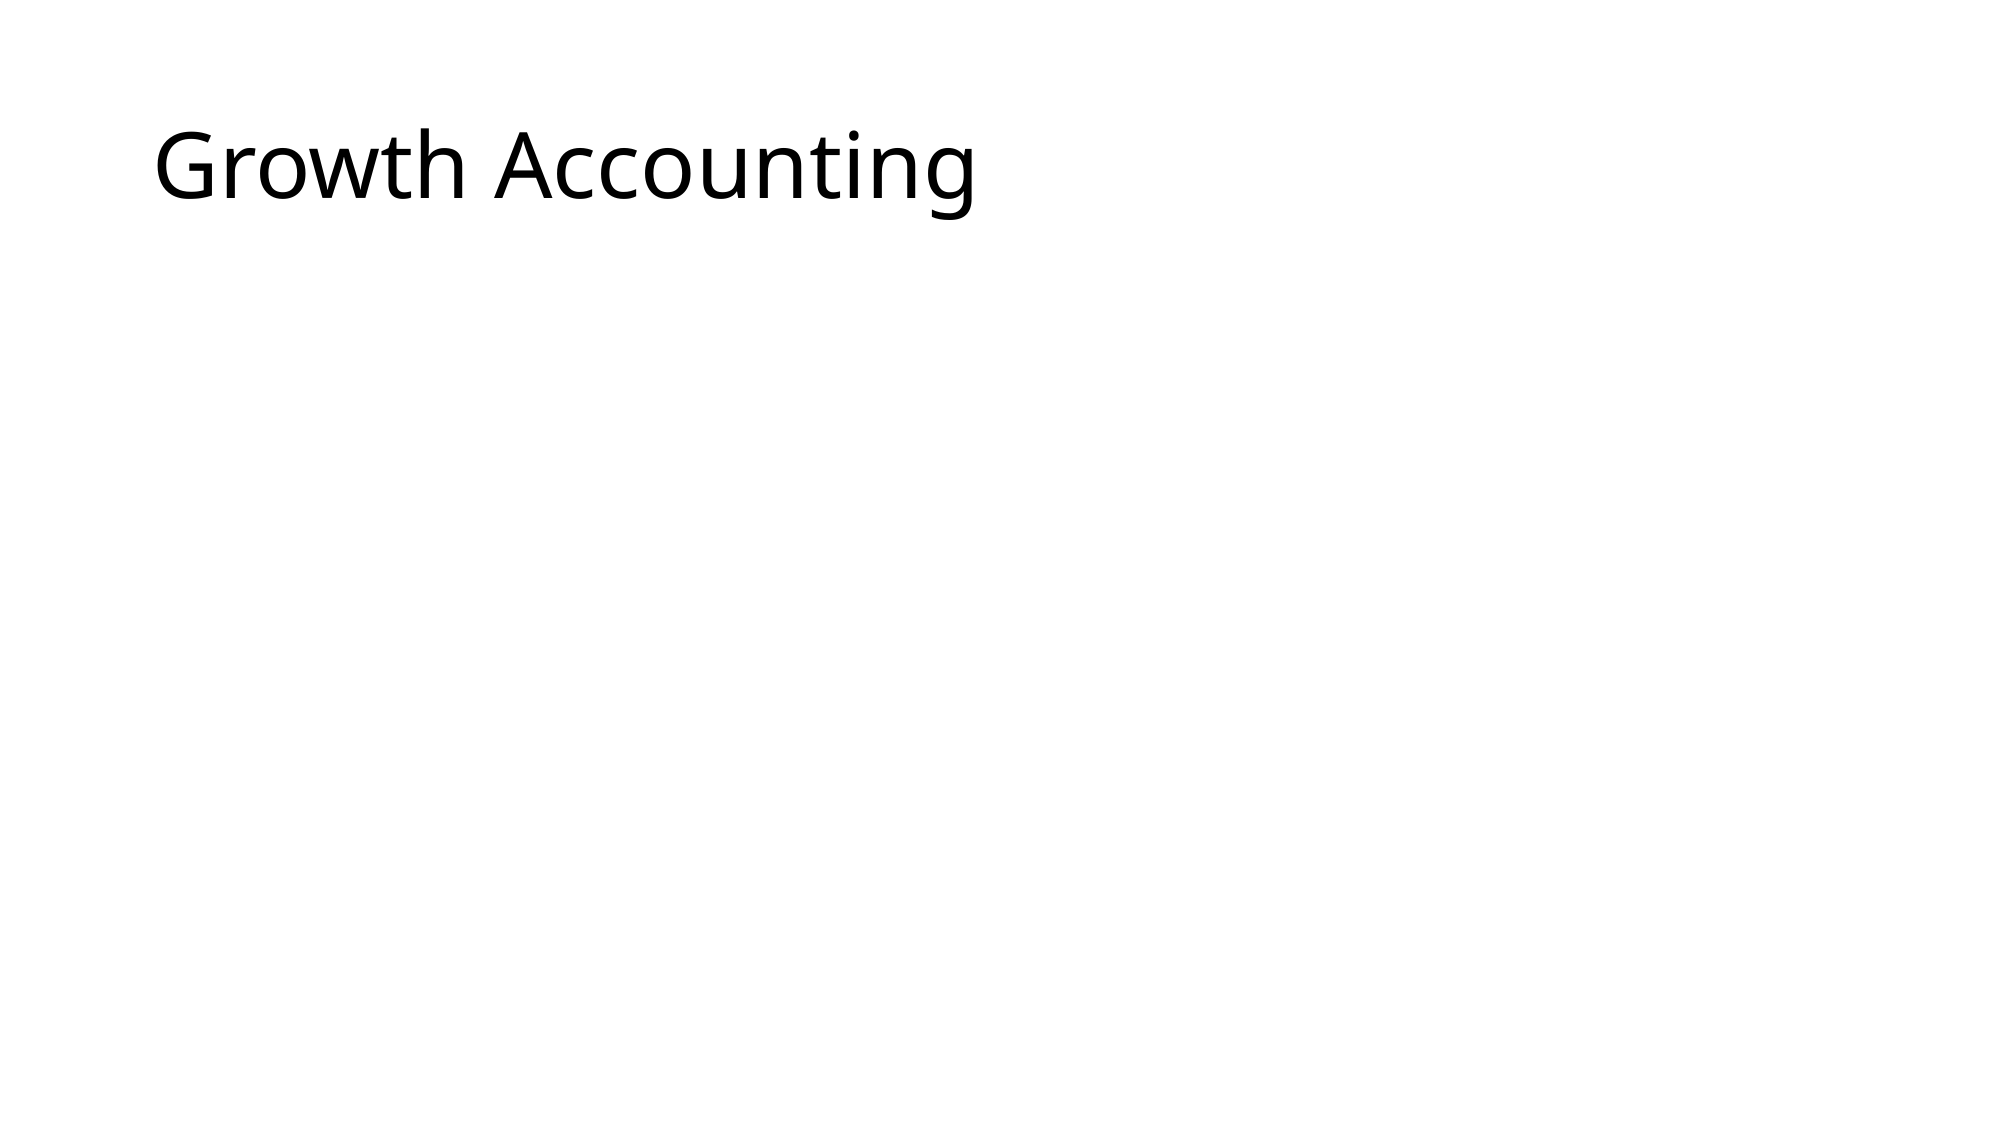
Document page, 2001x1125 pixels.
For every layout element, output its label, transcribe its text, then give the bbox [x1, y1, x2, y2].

title Growth Accounting [137, 59, 1863, 278]
